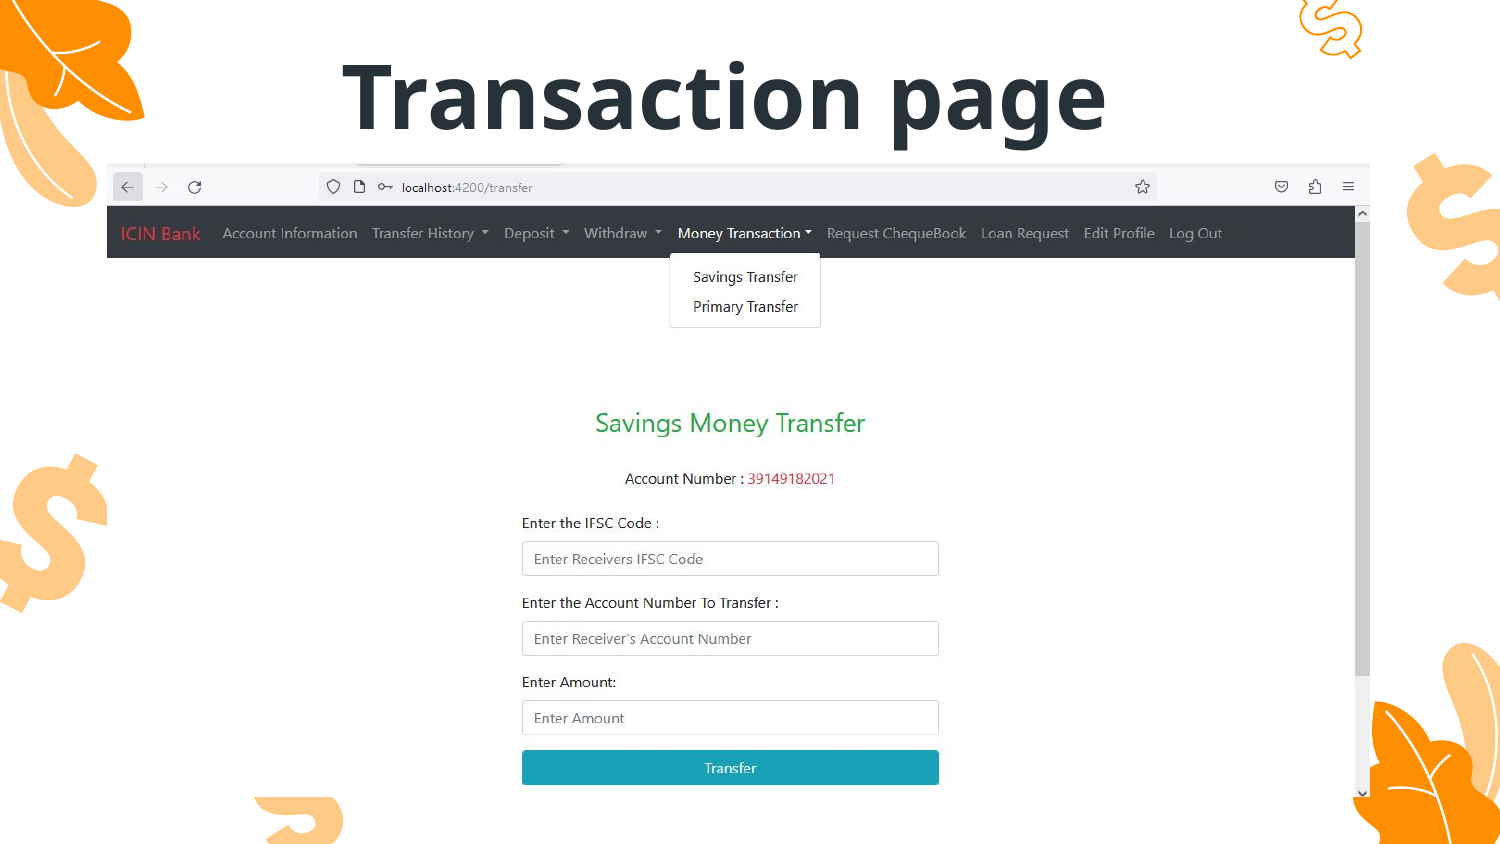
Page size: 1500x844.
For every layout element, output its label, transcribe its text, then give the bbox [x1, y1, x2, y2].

picture [106, 162, 1370, 798]
title Transaction page [94, 25, 1356, 164]
